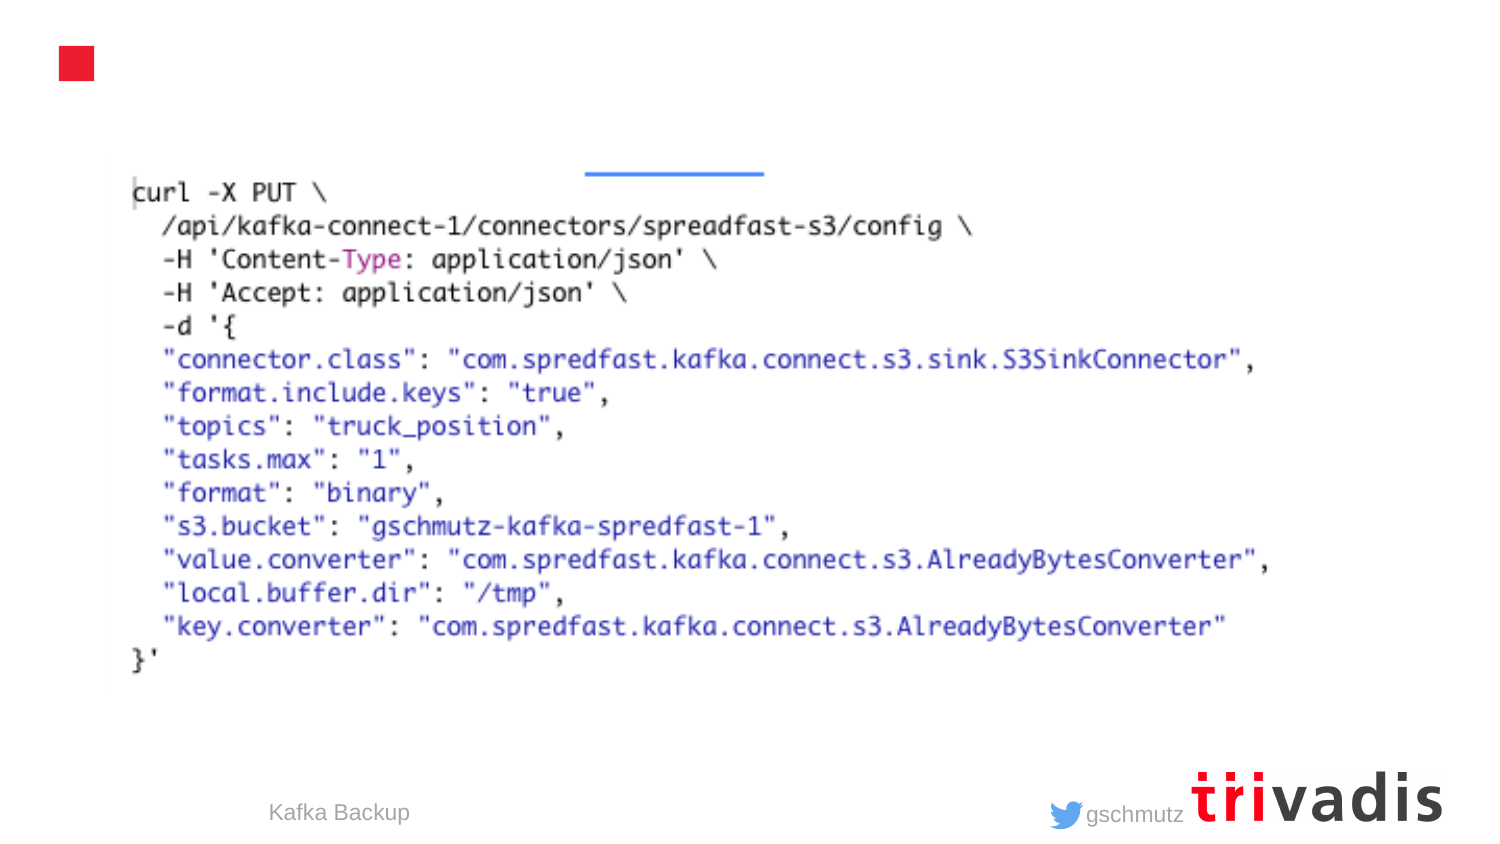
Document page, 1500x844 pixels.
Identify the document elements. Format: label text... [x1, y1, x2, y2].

picture [106, 153, 1343, 692]
picture [1046, 796, 1089, 834]
picture [1191, 771, 1442, 823]
footer Kafka Backup [253, 788, 1046, 834]
